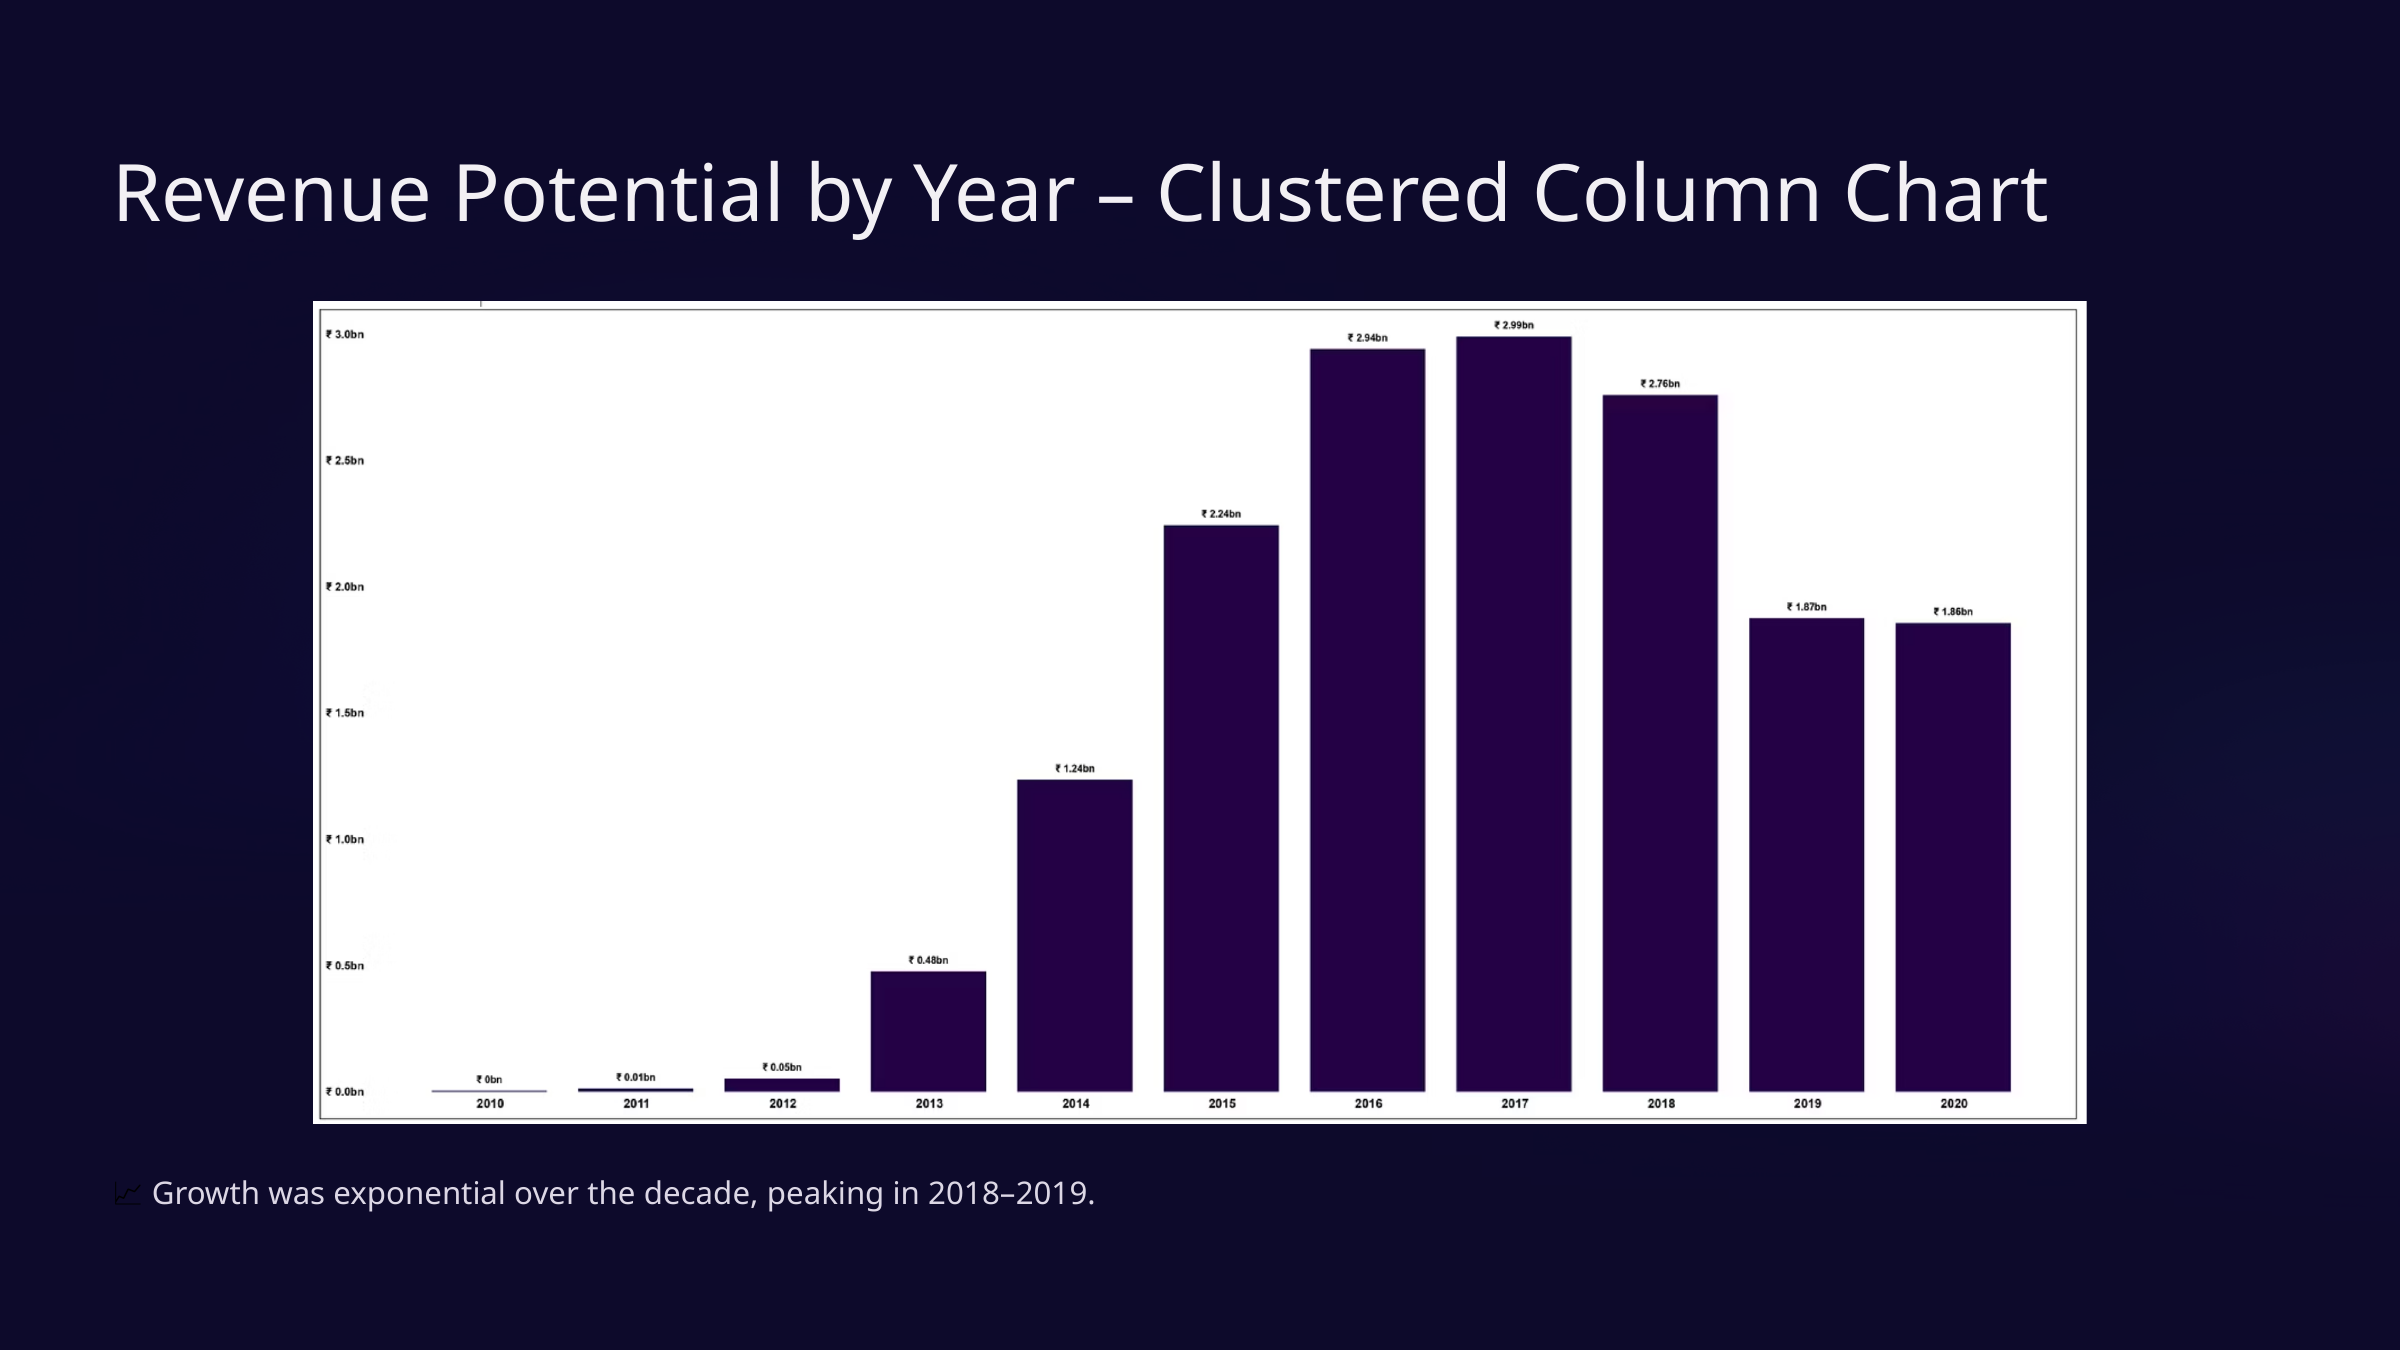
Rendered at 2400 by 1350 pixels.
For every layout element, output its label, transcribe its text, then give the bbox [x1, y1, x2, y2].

text_box Revenue Potential by Year – Clustered Column Chart [112, 137, 2213, 238]
text_box 📈 Growth was exponential over the decade, peaking in 2018–2019. [112, 1159, 2288, 1213]
picture [313, 301, 2087, 1124]
